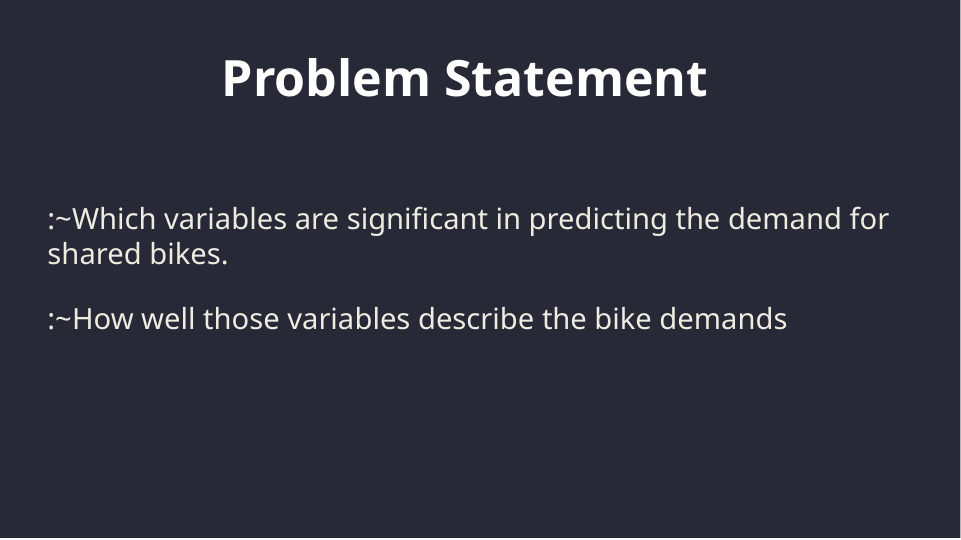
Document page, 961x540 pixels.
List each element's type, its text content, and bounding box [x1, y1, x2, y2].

title Problem Statement [221, 46, 739, 107]
list :~Which variables are significant in predicting the demand for shared bikes. :~How well those variables describe the bike demands [47, 200, 913, 335]
